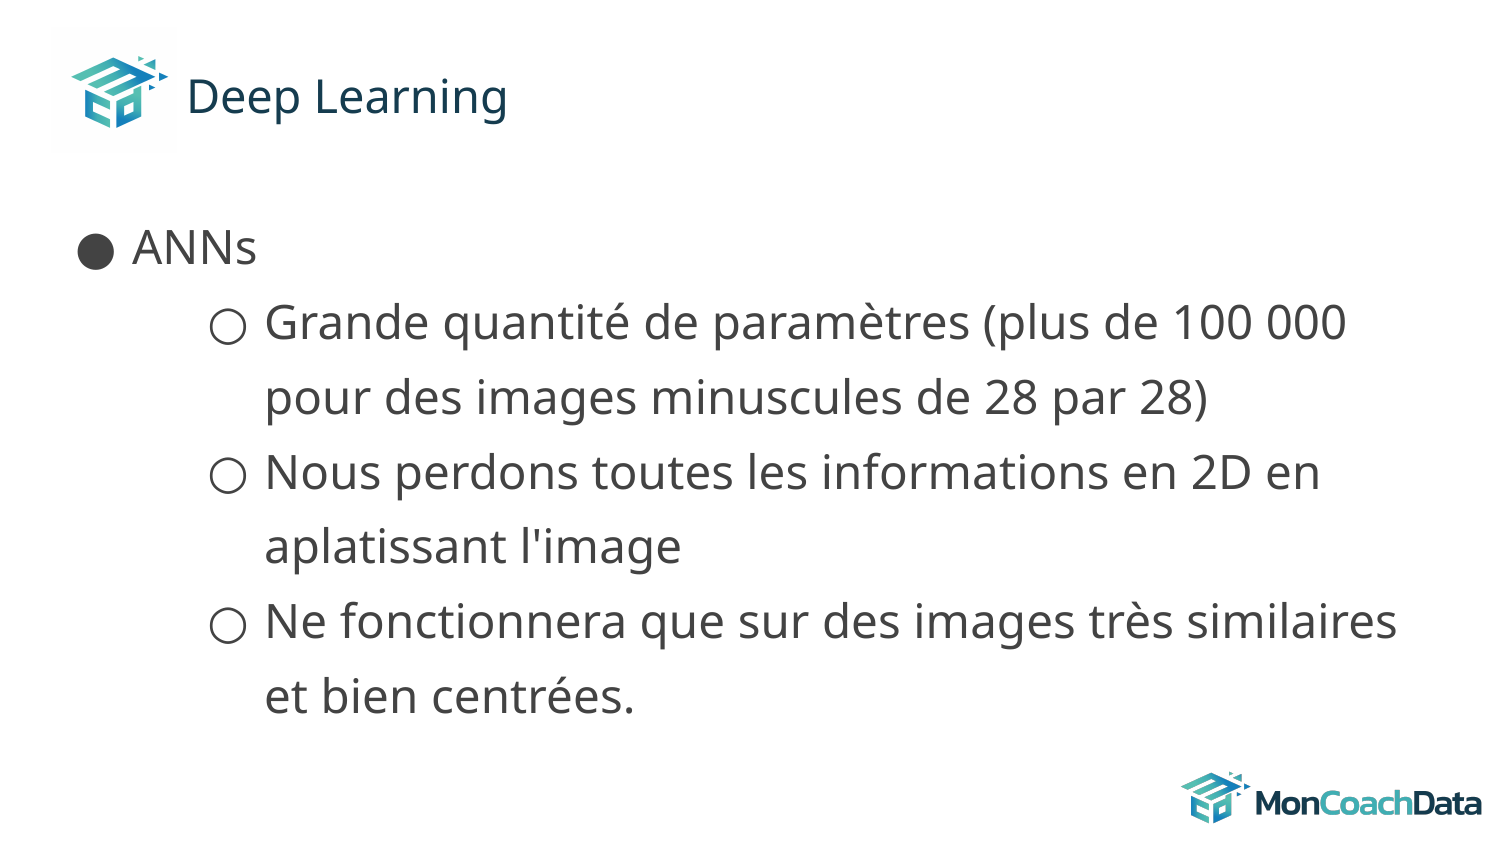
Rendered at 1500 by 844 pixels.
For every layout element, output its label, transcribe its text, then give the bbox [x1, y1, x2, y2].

list ANNs Grande quantité de paramètres (plus de 100 000 pour des images minuscules de 28 par 28) Nous perdons toutes les informations en 2D en aplatissant l'image Ne fonctionnera que sur des images très similaires et bien centrées. [51, 189, 1449, 750]
picture [51, 27, 177, 153]
picture [1162, 750, 1500, 844]
title Deep Learning [171, 48, 1449, 143]
